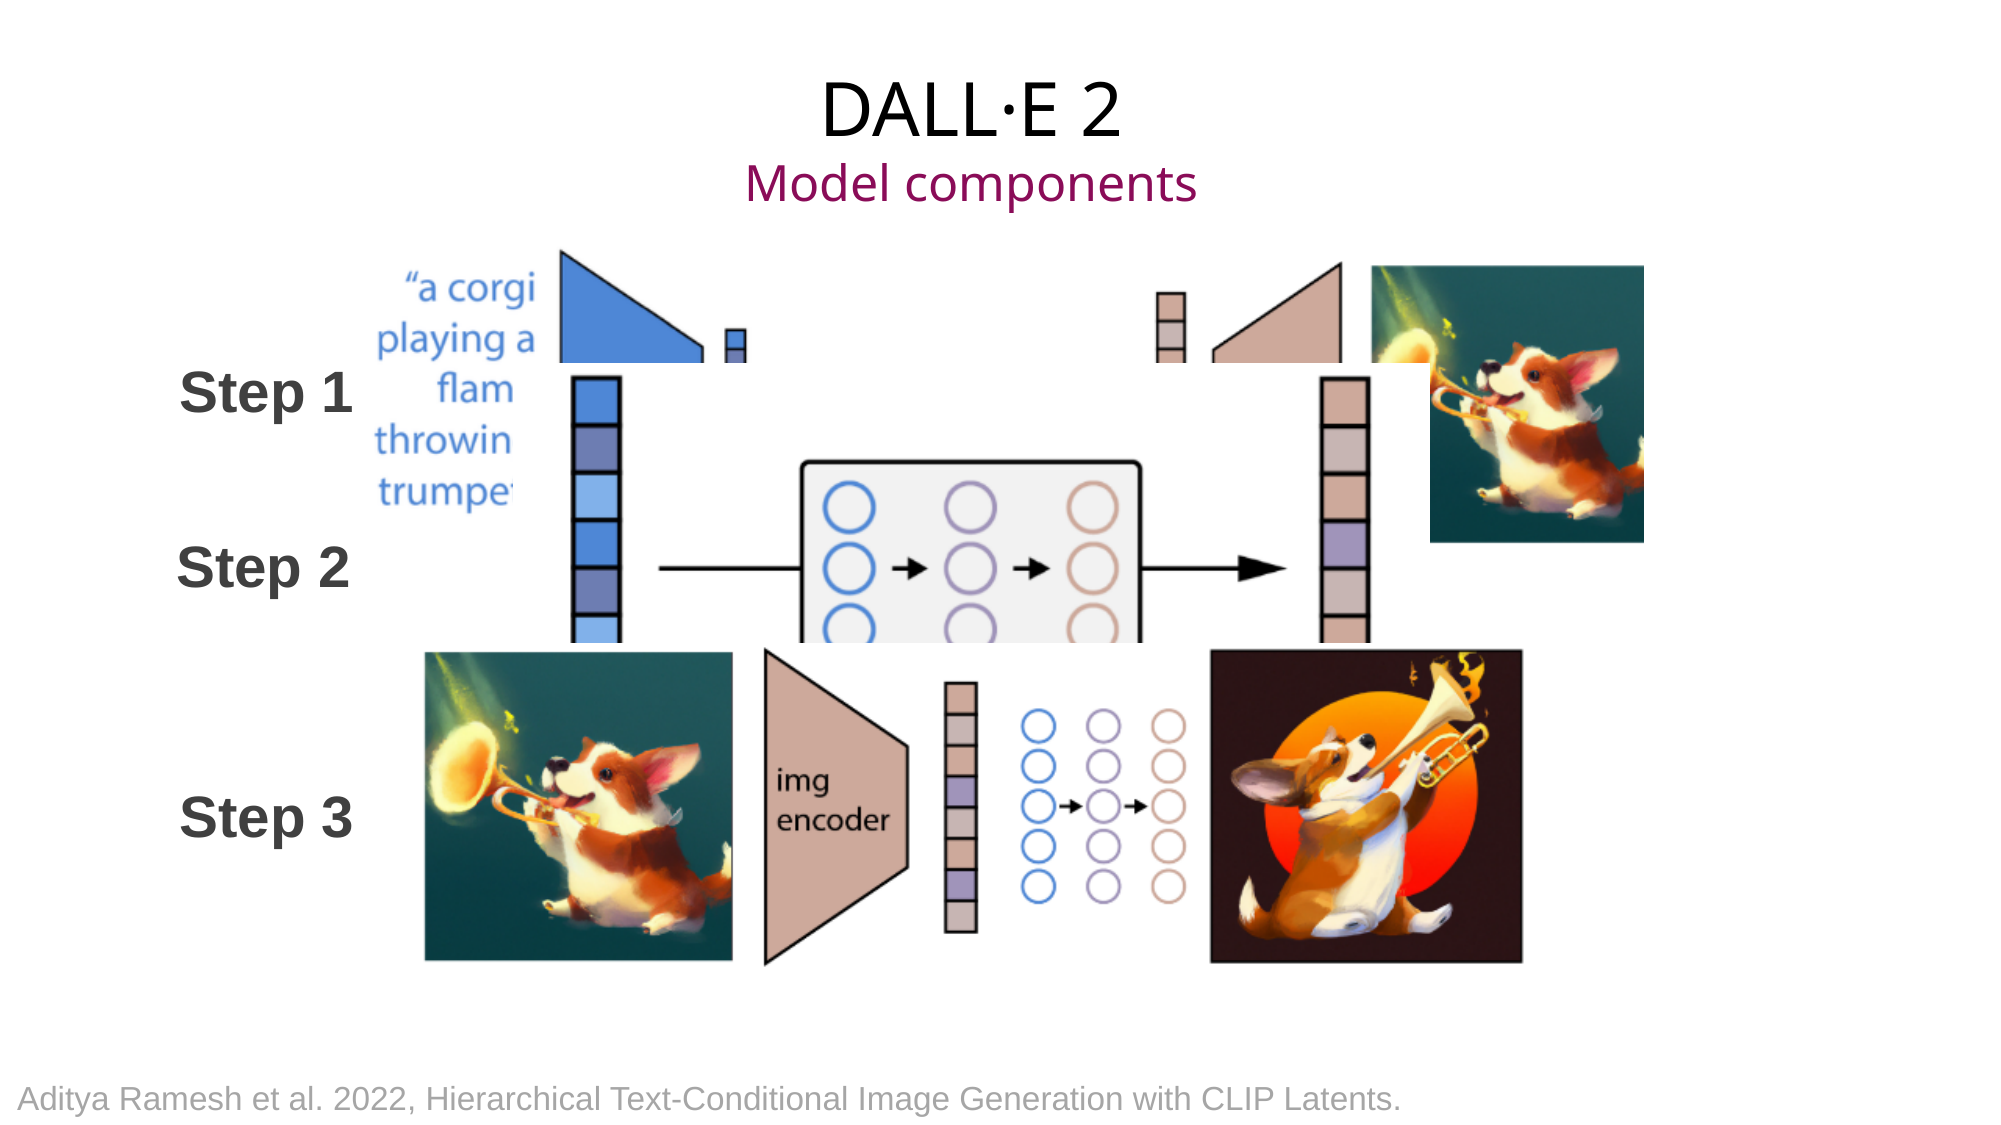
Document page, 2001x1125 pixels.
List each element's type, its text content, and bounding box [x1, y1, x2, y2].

text_box DALL·E 2 Model components [470, 54, 1473, 217]
picture [419, 363, 1530, 970]
text_box Step 1 [164, 346, 356, 431]
text_box Step 3 [164, 772, 419, 857]
text_box Aditya Ramesh et al. 2022, Hierarchical Text-Conditional Image Generation with CLIP Latents. [2, 1070, 1601, 1125]
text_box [356, 217, 1644, 608]
text_box Step 2 [161, 521, 356, 606]
